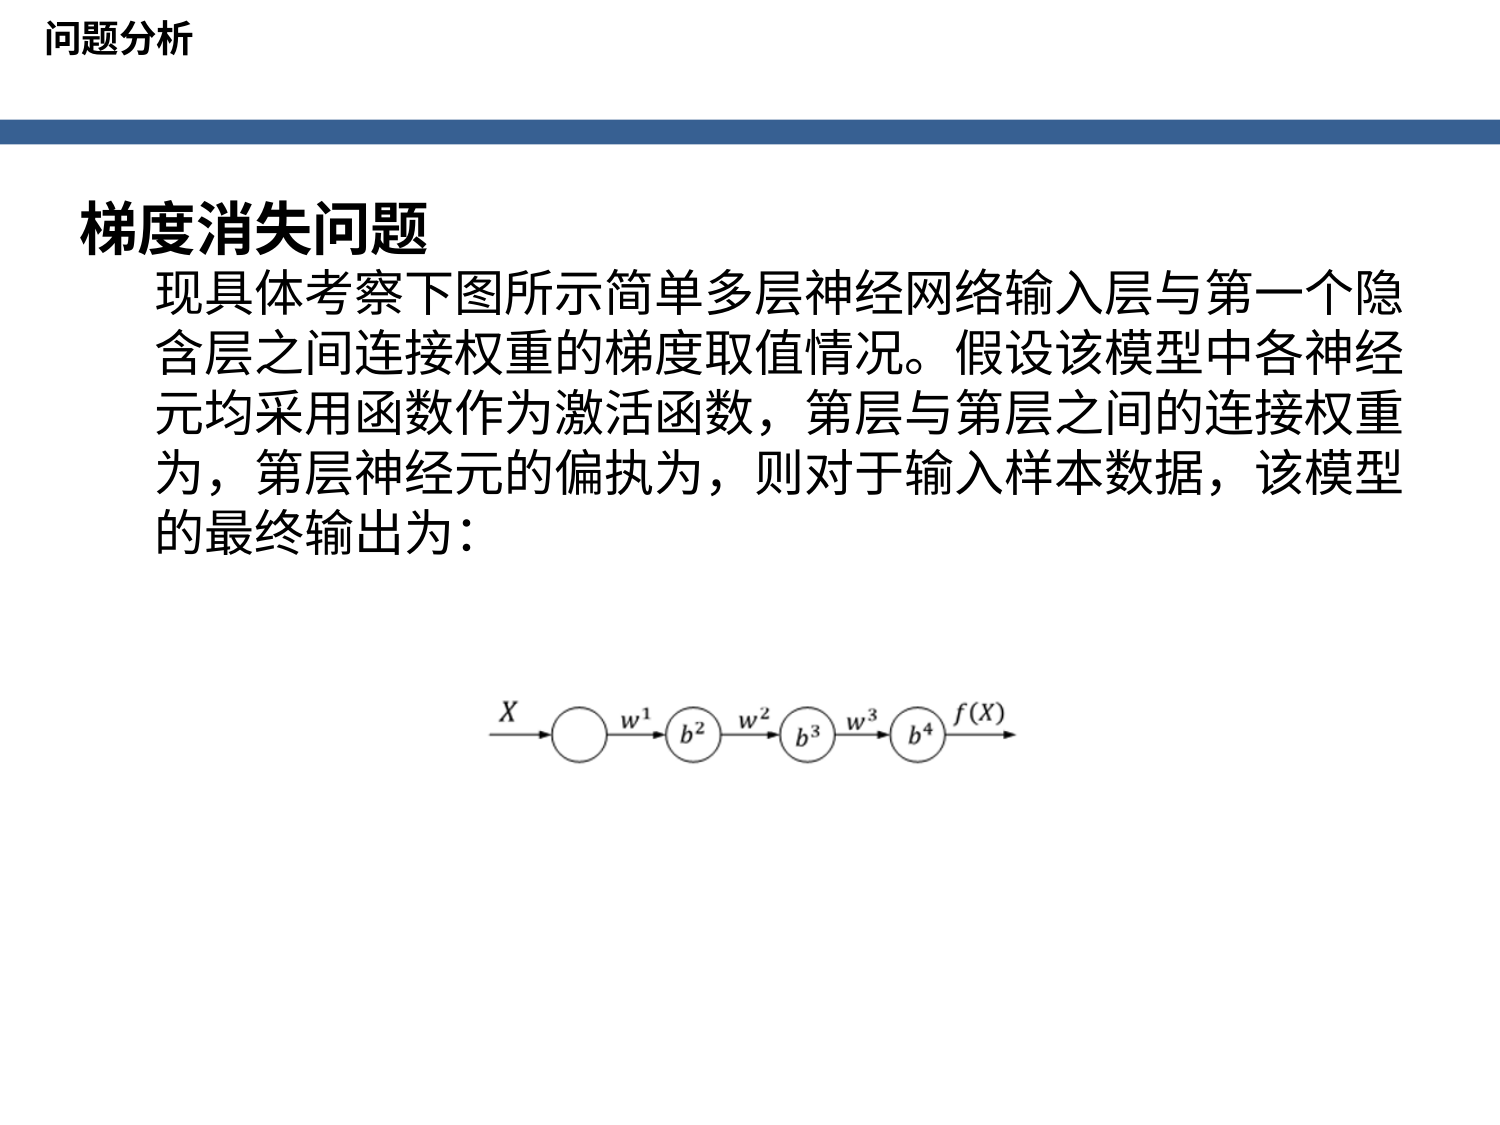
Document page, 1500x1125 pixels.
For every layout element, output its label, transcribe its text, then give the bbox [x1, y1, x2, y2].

title 问题分析 [29, 7, 1305, 91]
picture [472, 680, 1028, 781]
